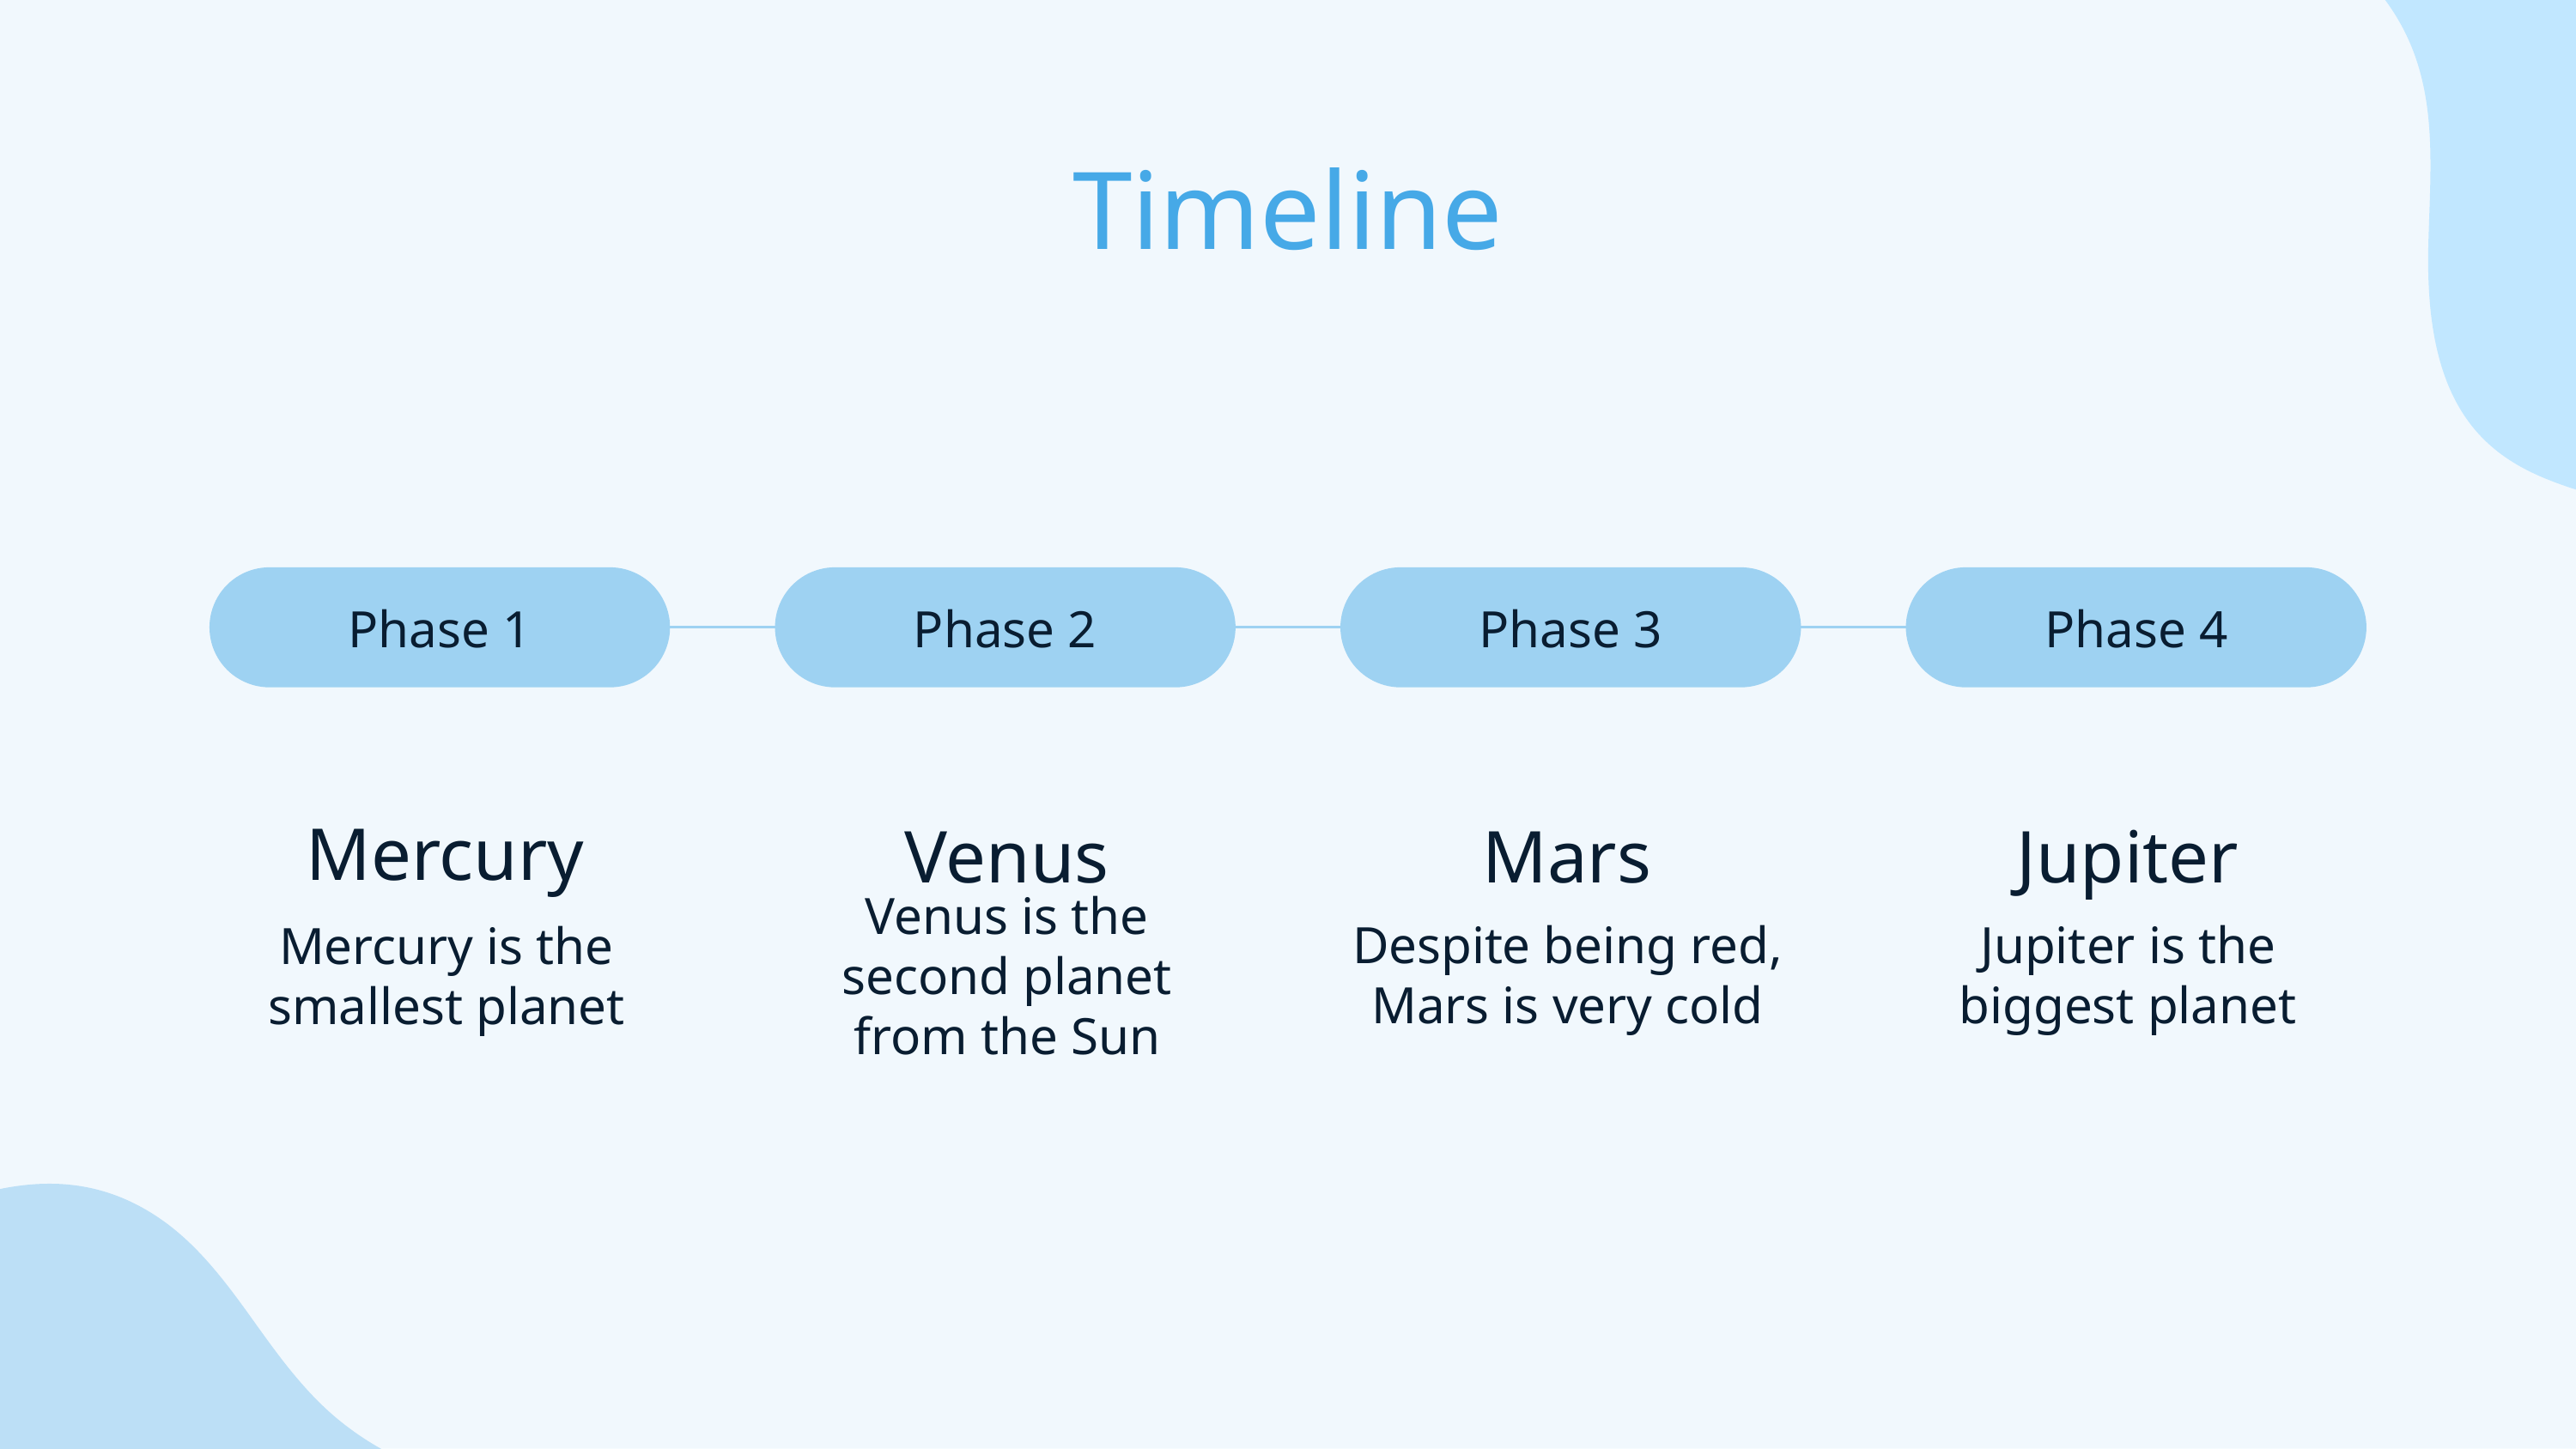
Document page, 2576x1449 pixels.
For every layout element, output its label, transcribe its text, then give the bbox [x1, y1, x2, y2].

text_box Phase 4 [1905, 567, 2366, 688]
title Mercury [201, 777, 690, 926]
title Timeline [203, 124, 2373, 287]
subtitle Venus is the second planet from the Sun [762, 918, 1251, 1032]
title Mars [1323, 779, 1812, 917]
title Venus [762, 779, 1251, 918]
text_box Phase 2 [775, 567, 1236, 688]
title Jupiter [1883, 779, 2372, 917]
subtitle Mercury is the smallest planet [202, 918, 690, 1032]
subtitle Despite being red, Mars is very cold [1323, 917, 1812, 1031]
subtitle Jupiter is the biggest planet [1883, 917, 2372, 1031]
text_box Phase 1 [209, 567, 671, 688]
text_box Phase 3 [1340, 567, 1801, 688]
